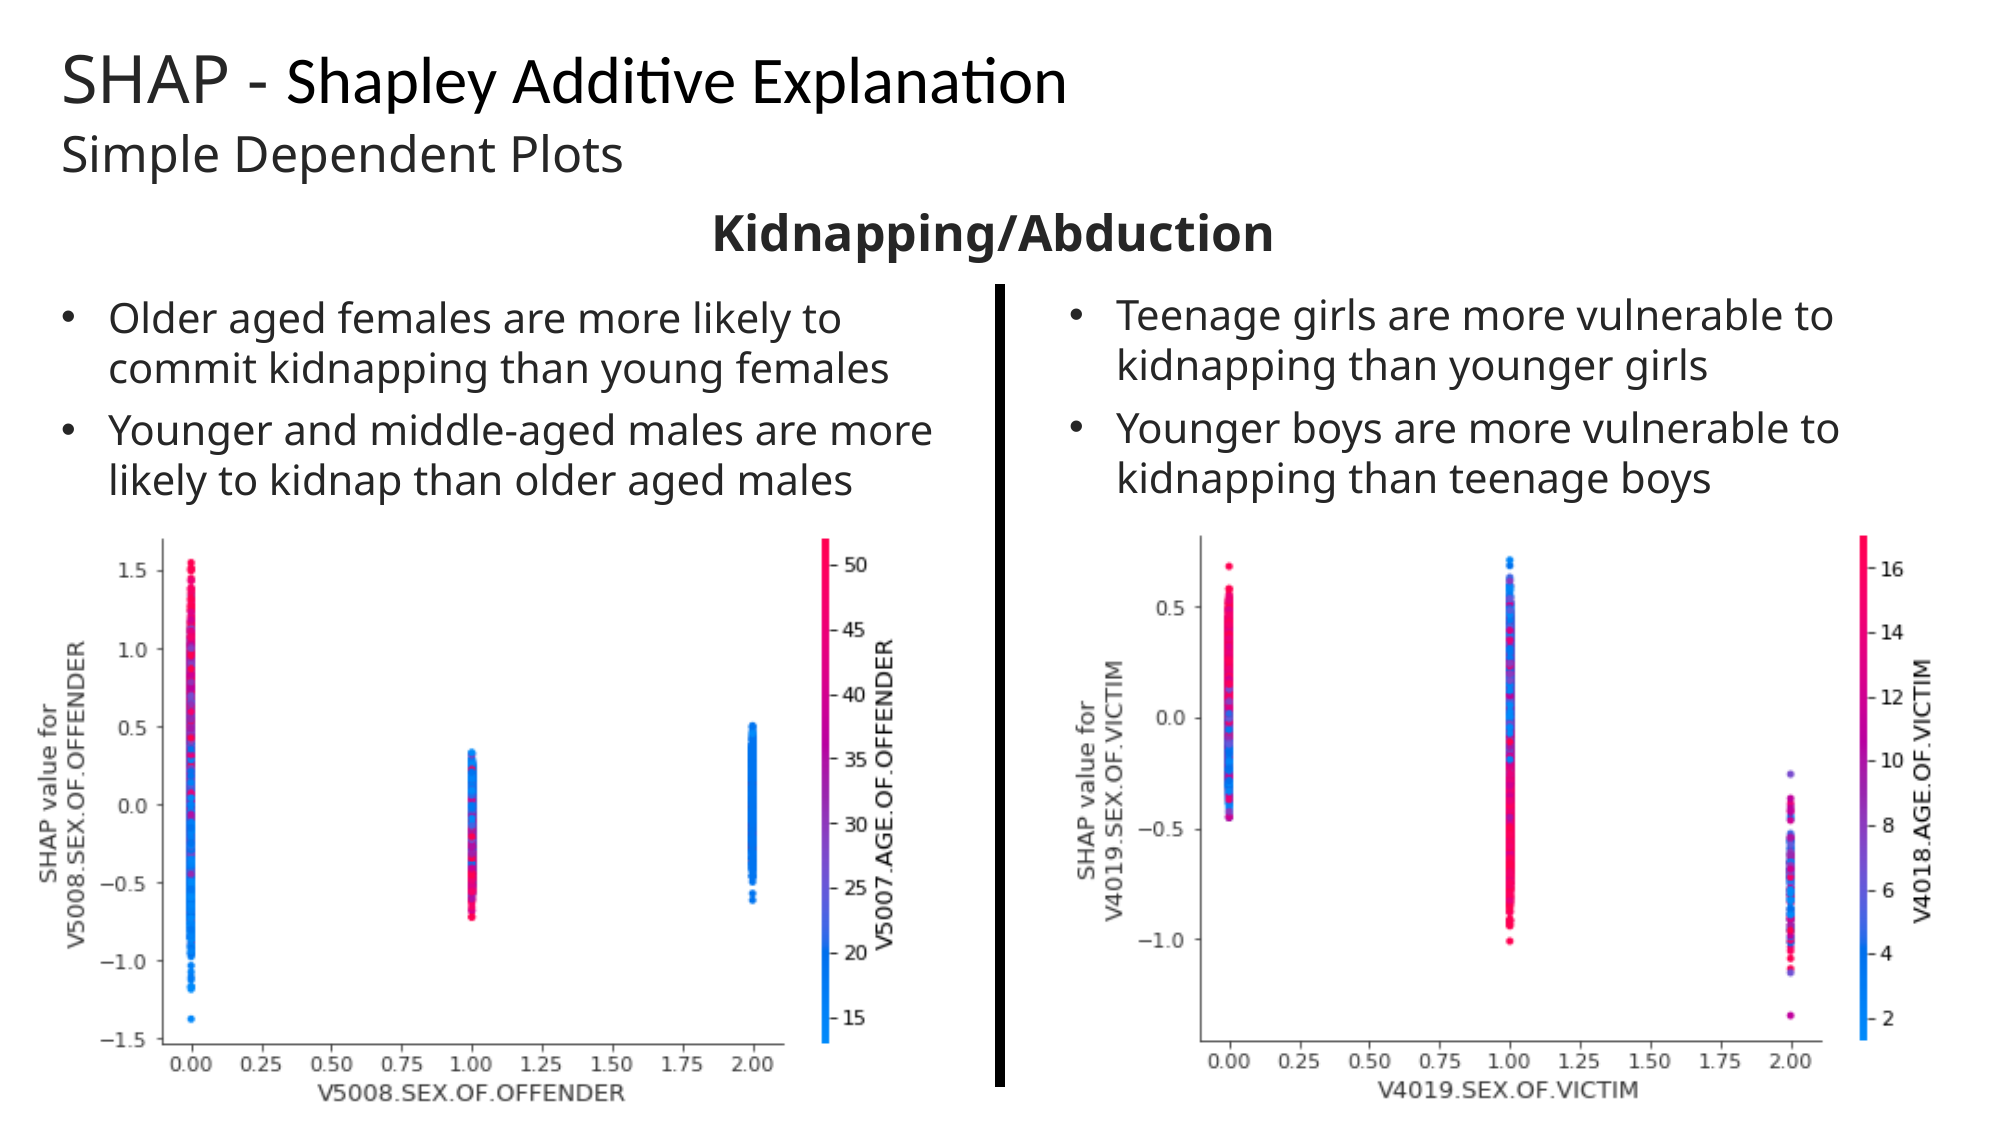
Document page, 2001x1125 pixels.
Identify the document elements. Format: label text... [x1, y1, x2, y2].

picture [1065, 523, 1951, 1117]
text_box Teenage girls are more vulnerable to kidnapping than younger girls Younger boys are more vulnerable to kidnapping than teenage boys [1054, 281, 1940, 509]
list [27, 526, 914, 1120]
text_box Older aged females are more likely to commit kidnapping than young females Younger and middle-aged males are more likely to kidnap than older aged males [46, 284, 979, 512]
text_box Simple Dependent Plots [46, 122, 1772, 191]
text_box SHAP - Shapley Additive Explanation [46, 29, 1214, 122]
title Kidnapping/Abduction [46, 133, 1940, 337]
